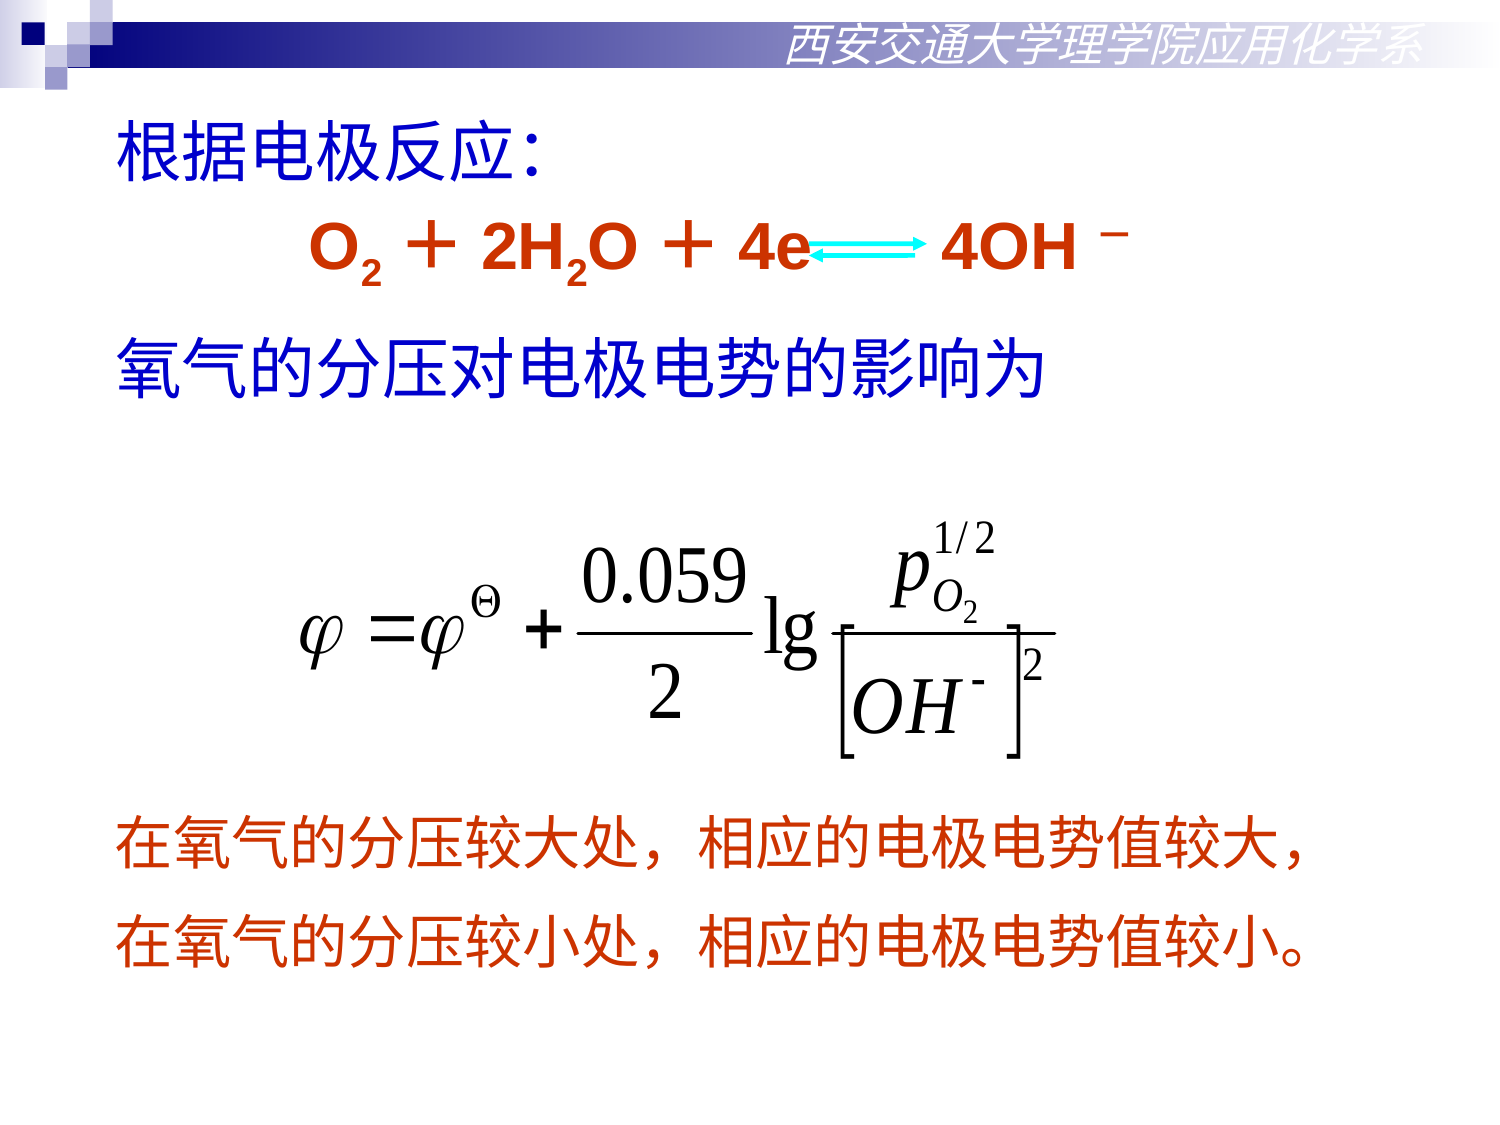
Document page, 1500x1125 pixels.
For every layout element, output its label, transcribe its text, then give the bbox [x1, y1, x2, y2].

text_box 在氧气的分压较大处，相应的电极电势值较大， 在氧气的分压较小处，相应的电极电势值较小。 [100, 798, 1400, 983]
text_box [808, 249, 916, 262]
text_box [289, 503, 1070, 764]
text_box 西安交通大学理学院应用化学系 [767, 8, 1500, 78]
text_box [808, 237, 928, 250]
list 根据电极反应： O2＋2H2O＋4e 4OH－ 氧气的分压对电极电势的影响为 [100, 101, 1343, 473]
